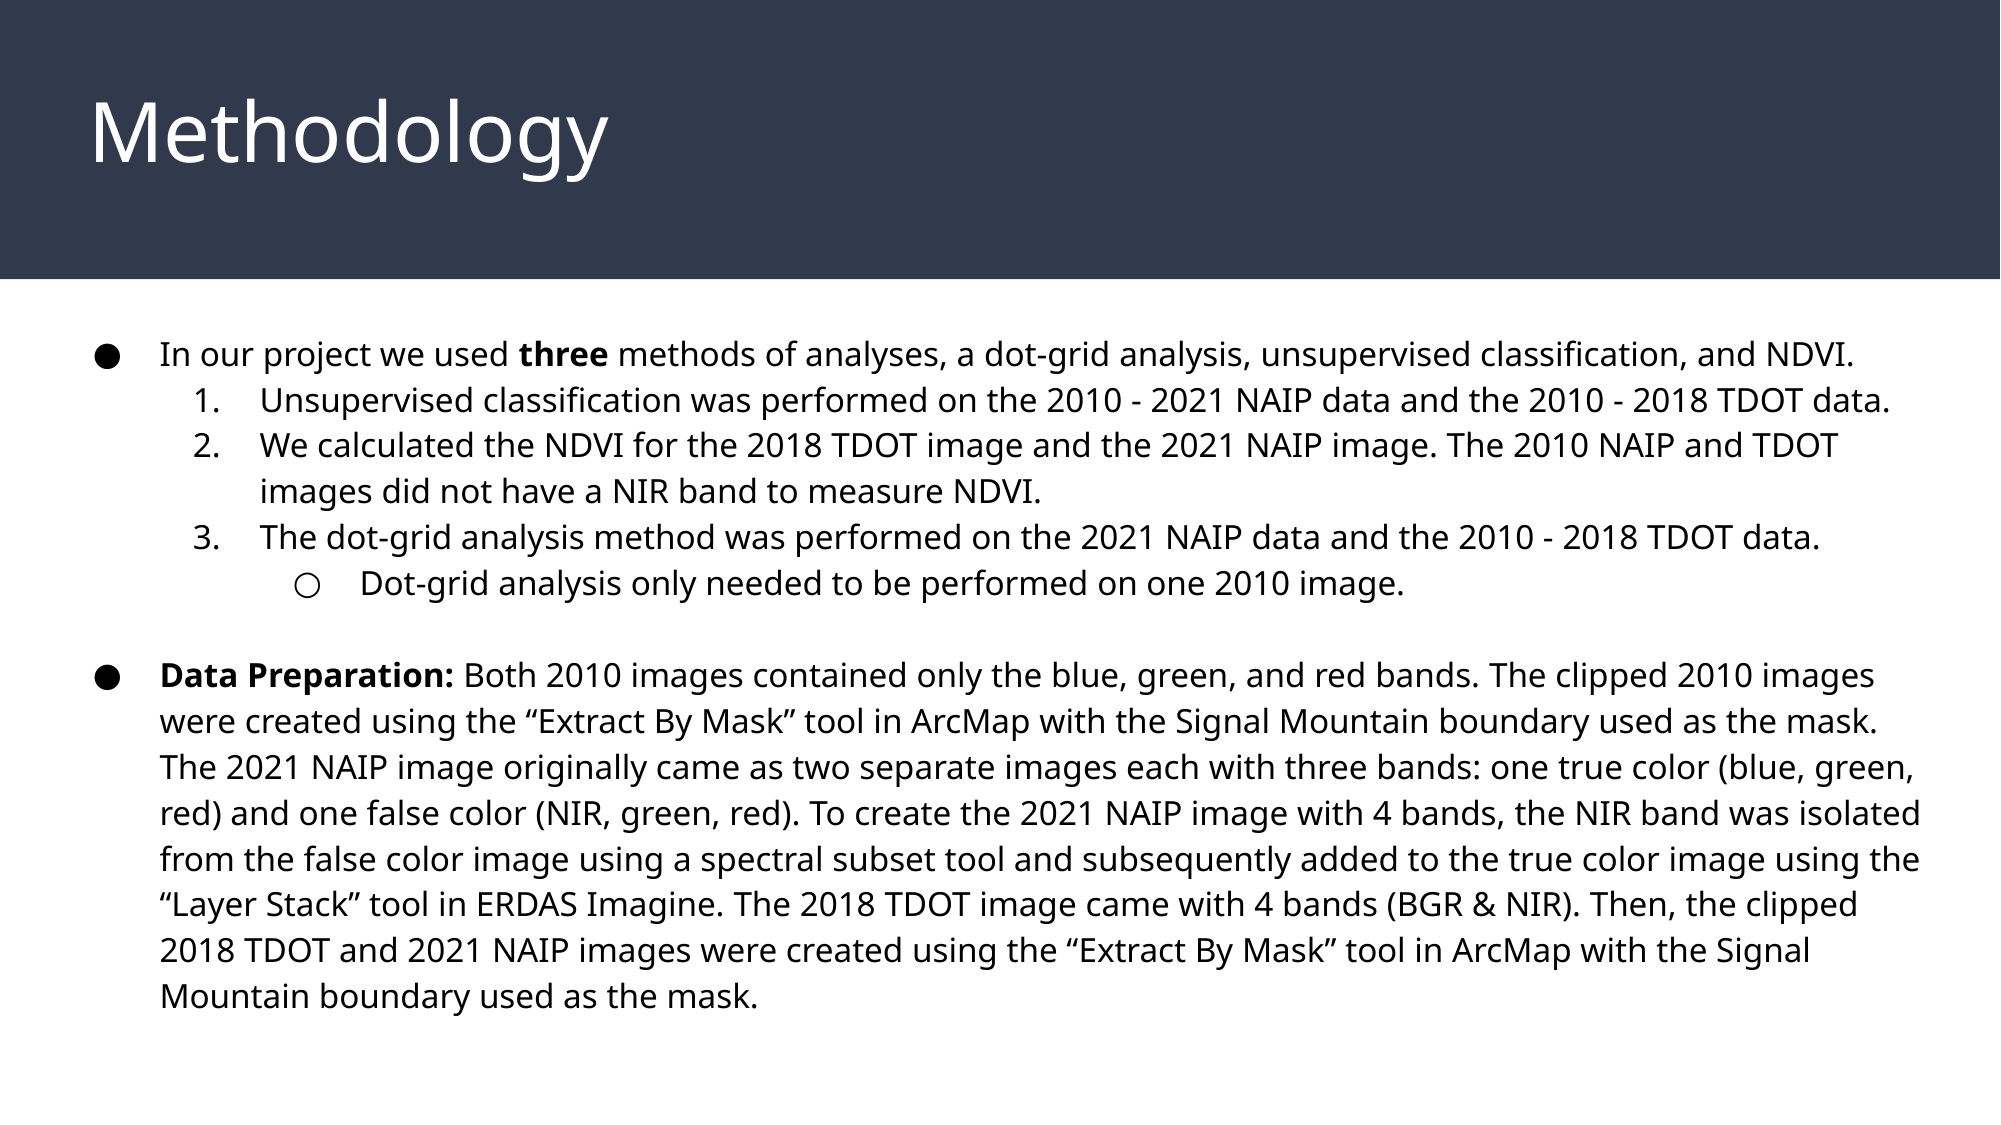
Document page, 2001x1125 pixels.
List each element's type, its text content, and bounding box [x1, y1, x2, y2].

title Methodology [68, 59, 1932, 196]
text_box In our project we used three methods of analyses, a dot-grid analysis, unsupervised classification, and NDVI. Unsupervised classification was performed on the 2010 - 2021 NAIP data and the 2010 - 2018 TDOT data. We calculated the NDVI for the 2018 TDOT image and the 2021 NAIP image. The 2010 NAIP and TDOT images did not have a NIR band to measure NDVI. The dot-grid analysis method was performed on the 2021 NAIP data and the 2010 - 2018 TDOT data. Dot-grid analysis only needed to be performed on one 2010 image. Data Preparation: Both 2010 images contained only the blue, green, and red bands. The clipped 2010 images were created using the “Extract By Mask” tool in ArcMap with the Signal Mountain boundary used as the mask. The 2021 NAIP image originally came as two separate images each with three bands: one true color (blue, green, red) and one false color (NIR, green, red). To create the 2021 NAIP image with 4 bands, the NIR band was isolated from the false color image using a spectral subset tool and subsequently added to the true color image using the “Layer Stack” tool in ERDAS Imagine. The 2018 TDOT image came with 4 bands (BGR & NIR). Then, the clipped 2018 TDOT and 2021 NAIP images were created using the “Extract By Mask” tool in ArcMap with the Signal Mountain boundary used as the mask. [39, 306, 1961, 1036]
